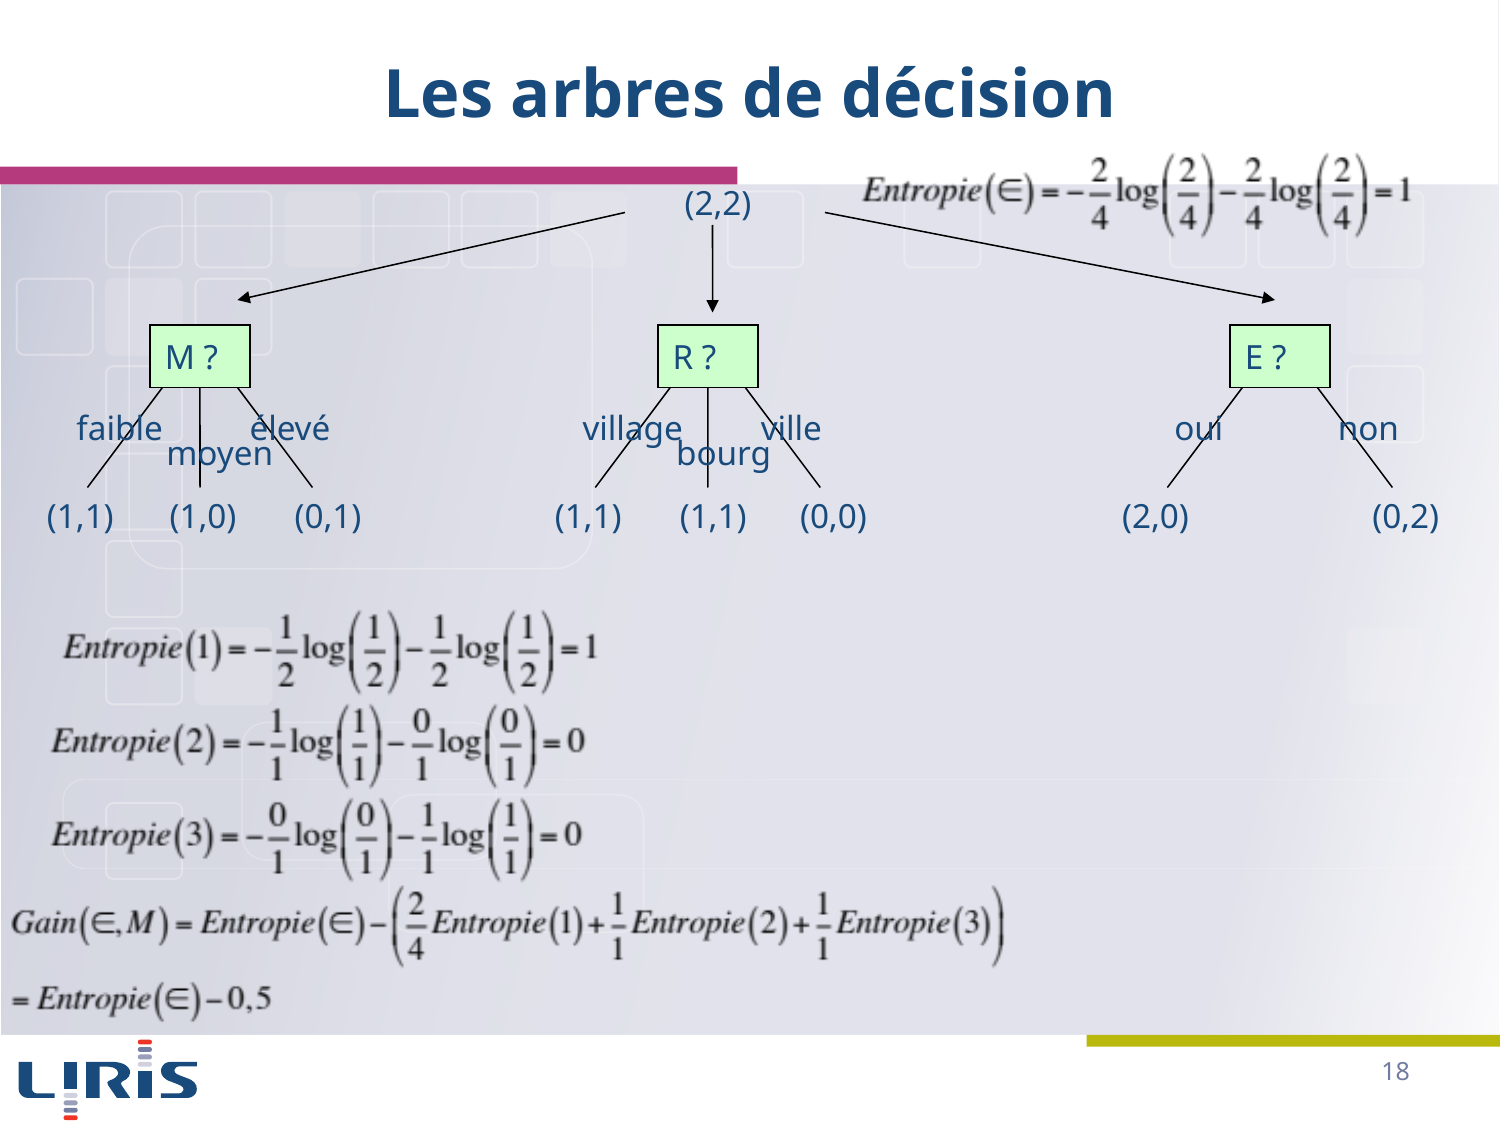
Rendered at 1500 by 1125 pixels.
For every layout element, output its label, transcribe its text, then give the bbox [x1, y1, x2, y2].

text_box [47, 789, 588, 878]
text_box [537, 324, 885, 544]
text_box (2,2) [669, 174, 767, 230]
picture [1, 185, 1499, 1034]
text_box [706, 224, 719, 313]
slide_number 18 [1230, 1042, 1425, 1103]
title Les arbres de décision [75, 45, 1425, 138]
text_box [58, 602, 601, 696]
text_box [45, 696, 589, 790]
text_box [857, 145, 1415, 239]
text_box [237, 212, 626, 304]
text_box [29, 324, 380, 544]
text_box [1104, 324, 1457, 544]
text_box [8, 879, 1005, 1024]
text_box [1001, 247, 1276, 304]
